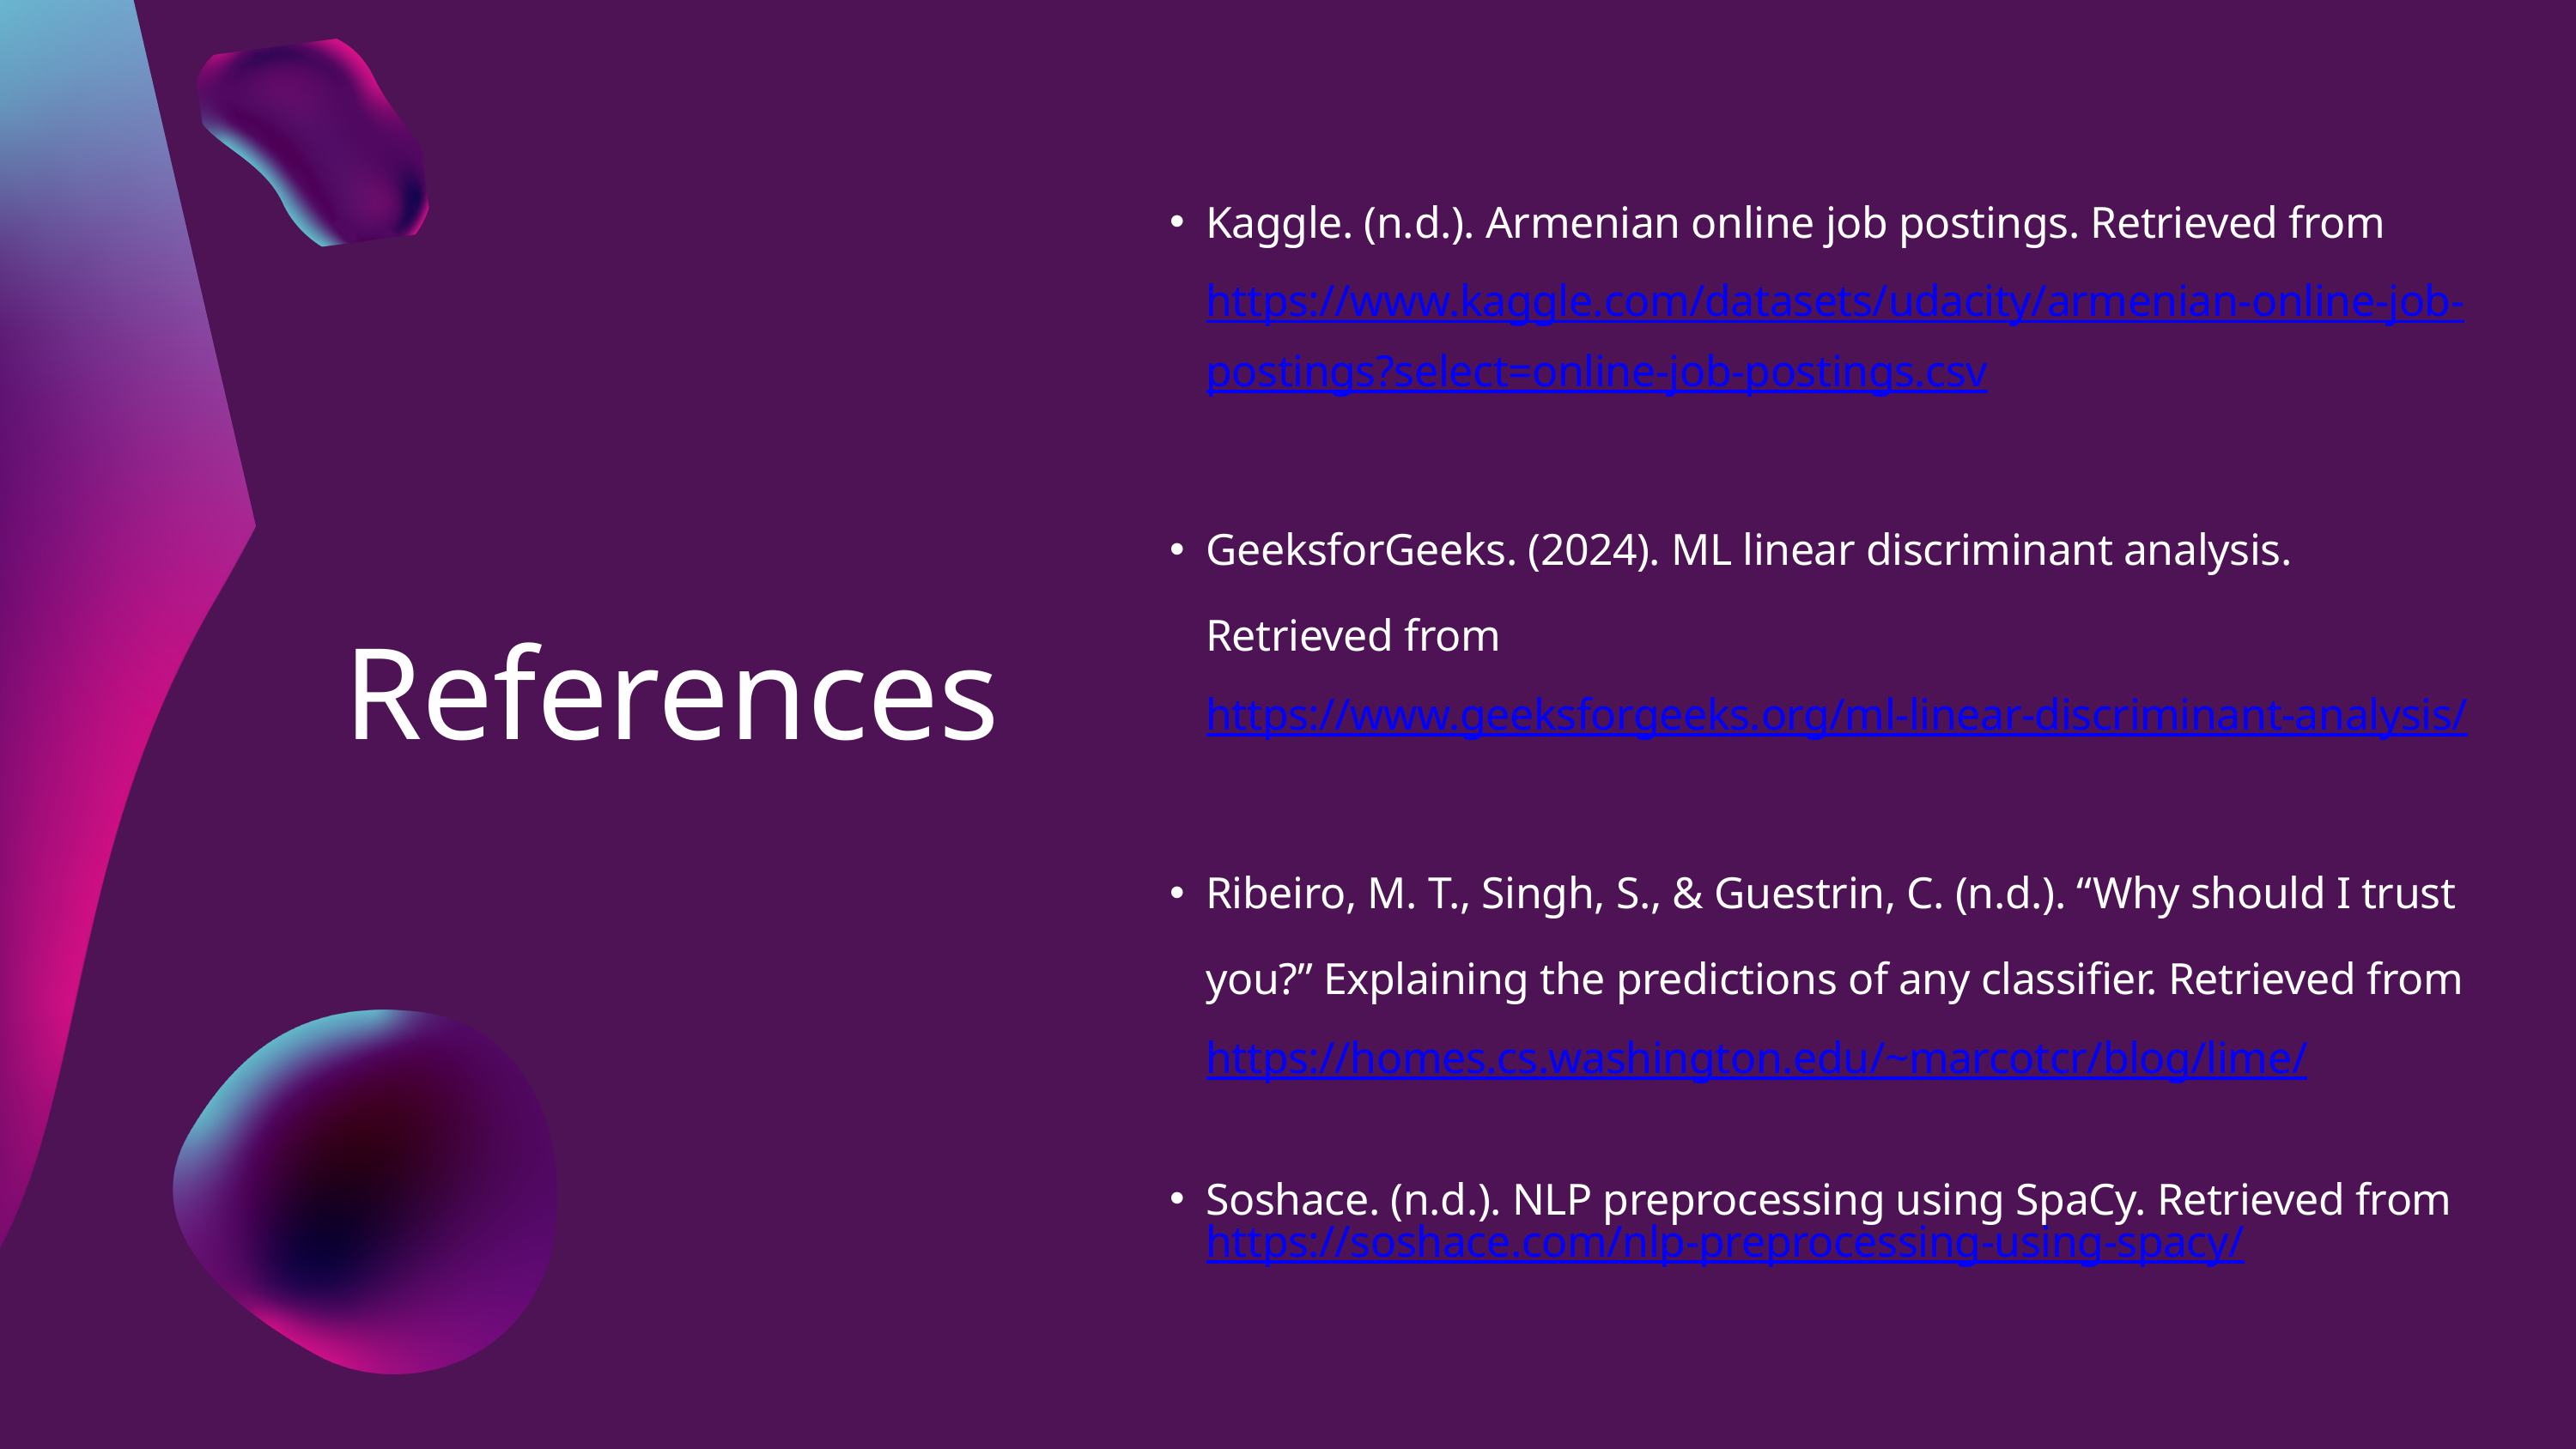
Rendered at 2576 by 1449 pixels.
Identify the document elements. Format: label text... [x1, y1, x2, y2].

text_box Kaggle. (n.d.). Armenian online job postings. Retrieved from https://www.kaggle.com/datasets/udacity/armenian-online-job-postings?select=online-job-postings.csv GeeksforGeeks. (2024). ML linear discriminant analysis. Retrieved from https://www.geeksforgeeks.org/ml-linear-discriminant-analysis/ Ribeiro, M. T., Singh, S., & Guestrin, C. (n.d.). “Why should I trust you?” Explaining the predictions of any classifier. Retrieved from https://homes.cs.washington.edu/~marcotcr/blog/lime/ Soshace. (n.d.). NLP preprocessing using SpaCy. Retrieved from https://soshace.com/nlp-preprocessing-using-spacy/ [1133, 161, 2473, 1288]
text_box [193, 29, 433, 260]
text_box References [343, 615, 1092, 765]
text_box [0, 0, 405, 1262]
text_box [173, 1009, 557, 1374]
